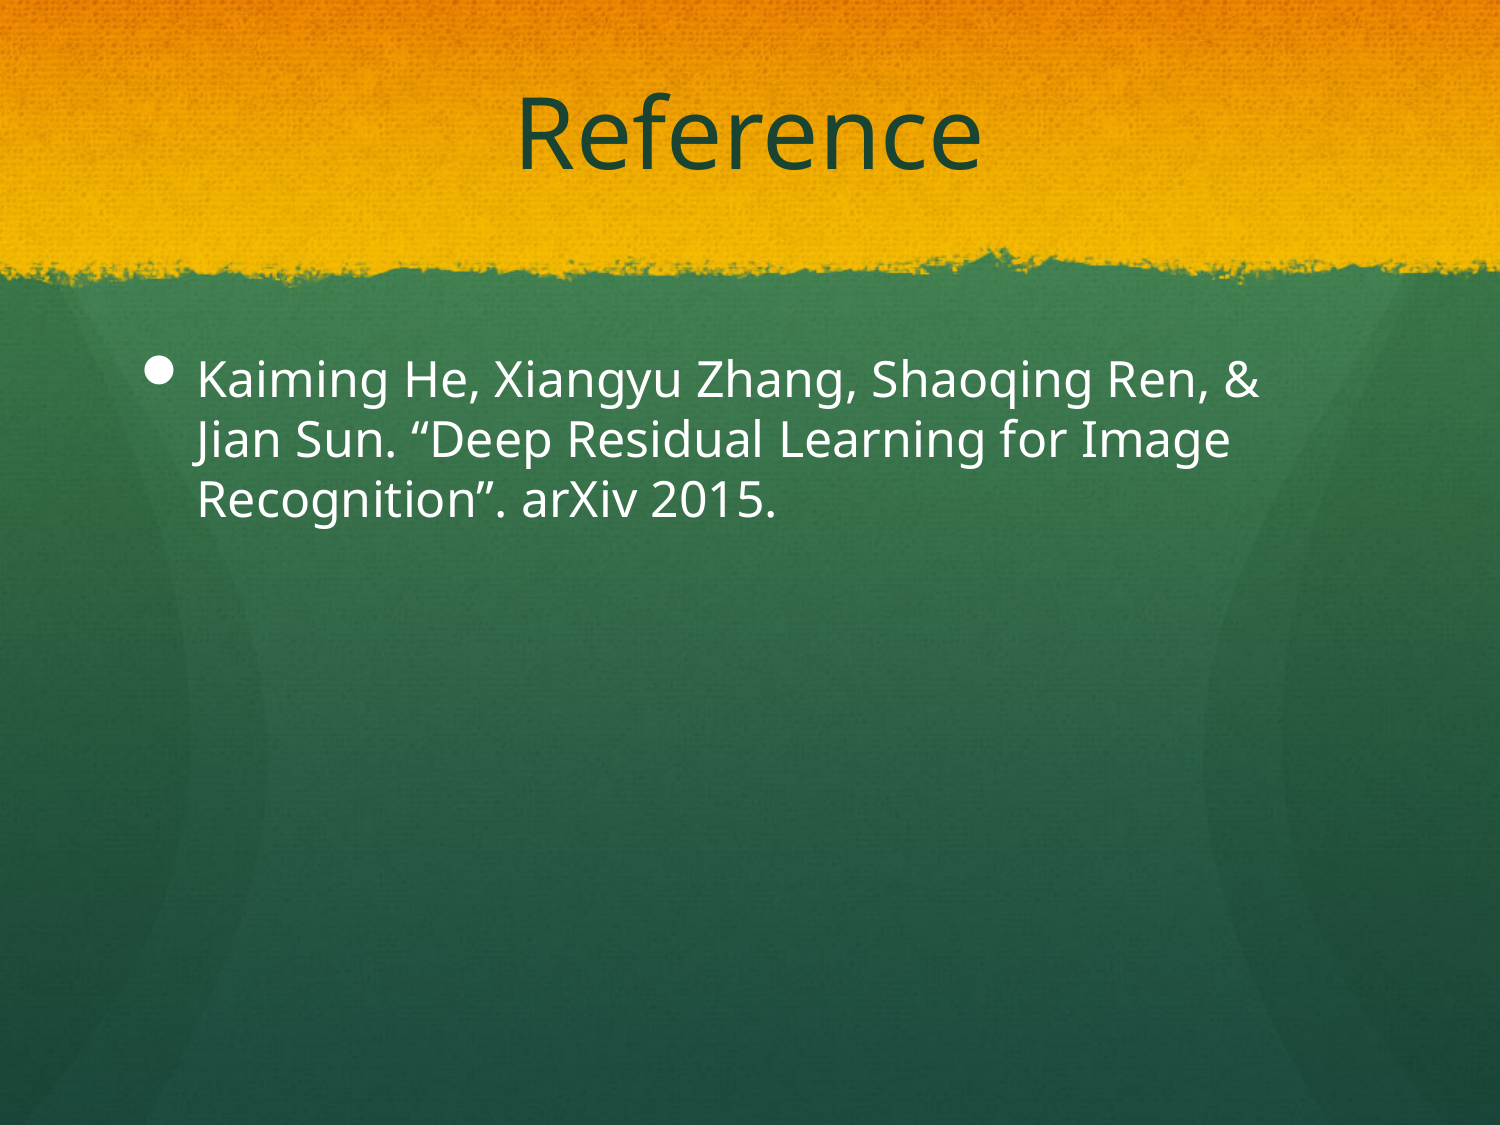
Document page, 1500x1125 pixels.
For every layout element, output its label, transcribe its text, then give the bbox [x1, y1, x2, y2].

picture [0, 0, 1500, 1125]
title Reference [125, 13, 1375, 246]
list Kaiming He, Xiangyu Zhang, Shaoqing Ren, & Jian Sun. “Deep Residual Learning for Image Recognition”. arXiv 2015. [125, 339, 1375, 1026]
